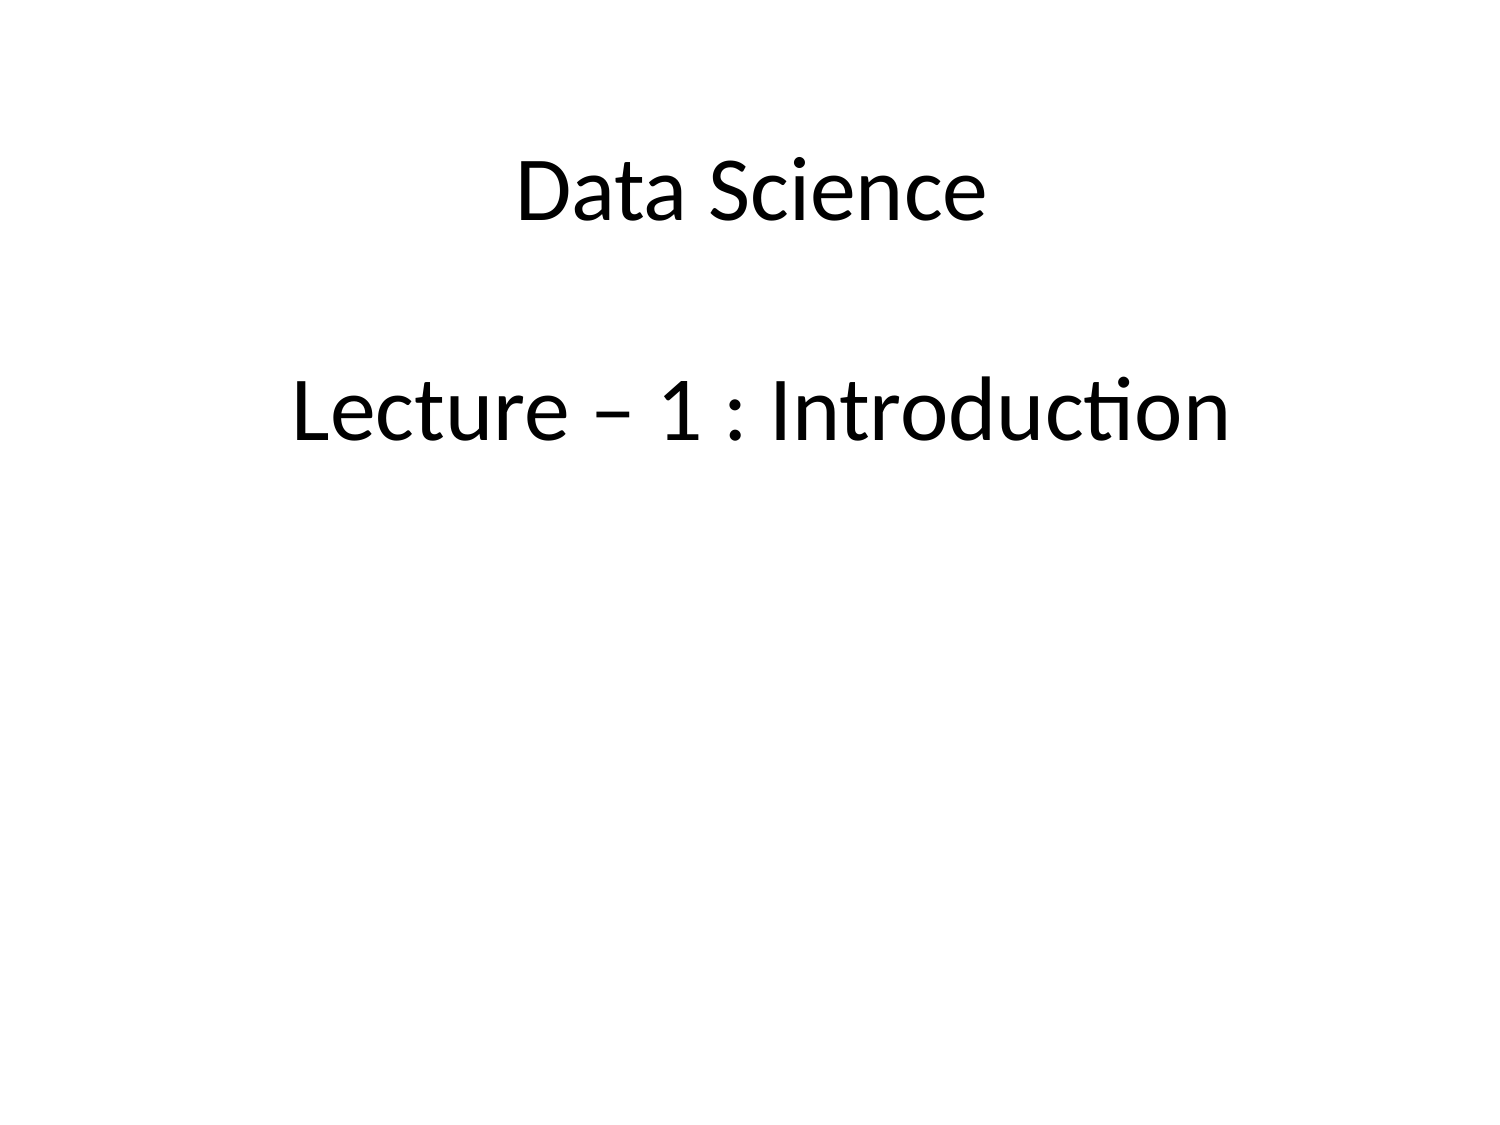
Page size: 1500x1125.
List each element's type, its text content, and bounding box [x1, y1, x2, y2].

title Data Science Lecture – 1 : Introduction [125, 37, 1400, 550]
